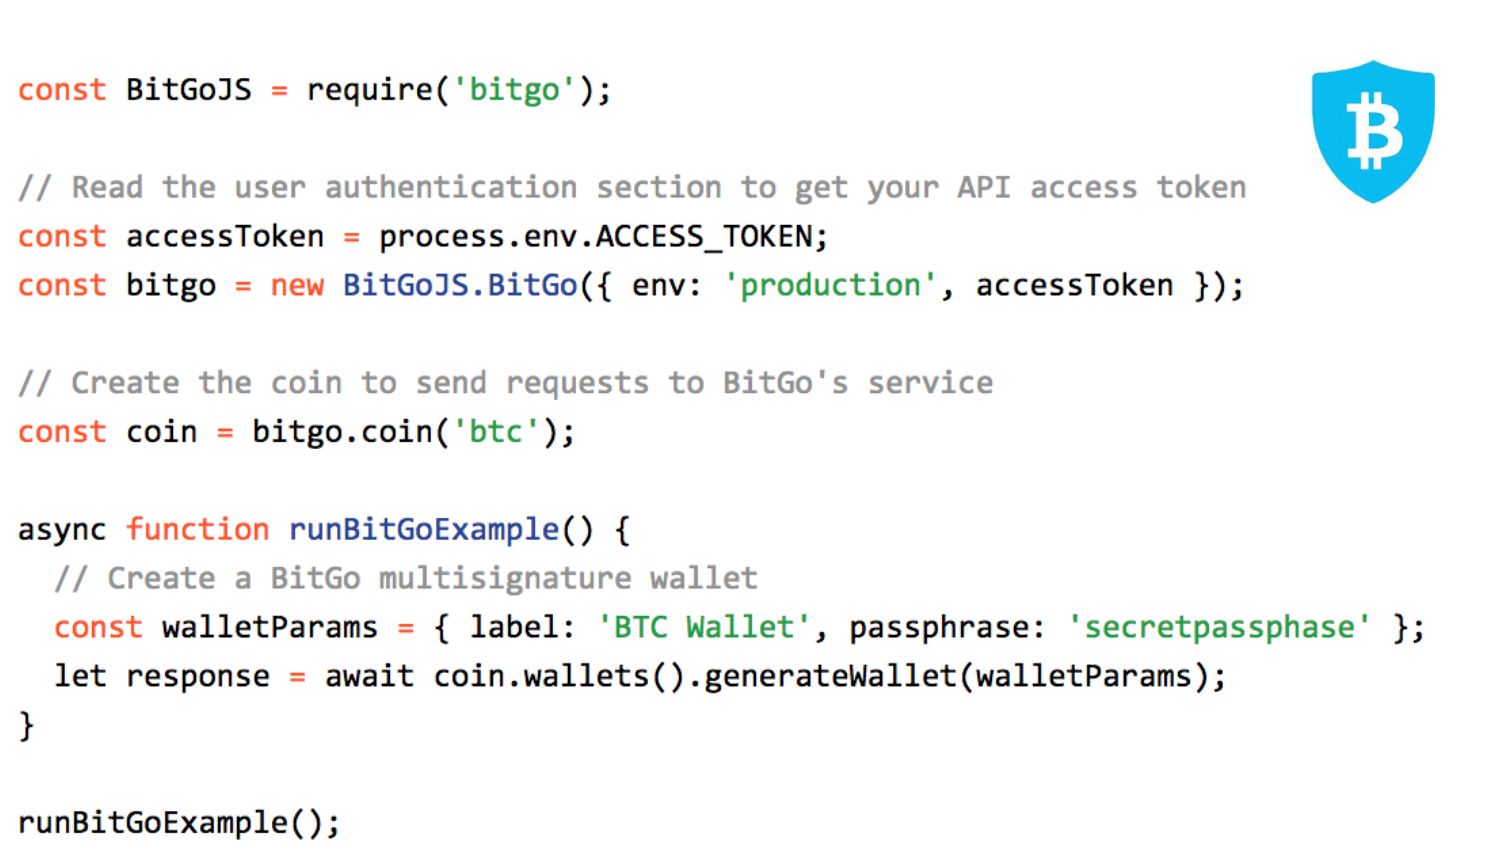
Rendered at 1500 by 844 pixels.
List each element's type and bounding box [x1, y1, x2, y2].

picture [1346, 92, 1403, 170]
picture [12, 60, 1435, 844]
